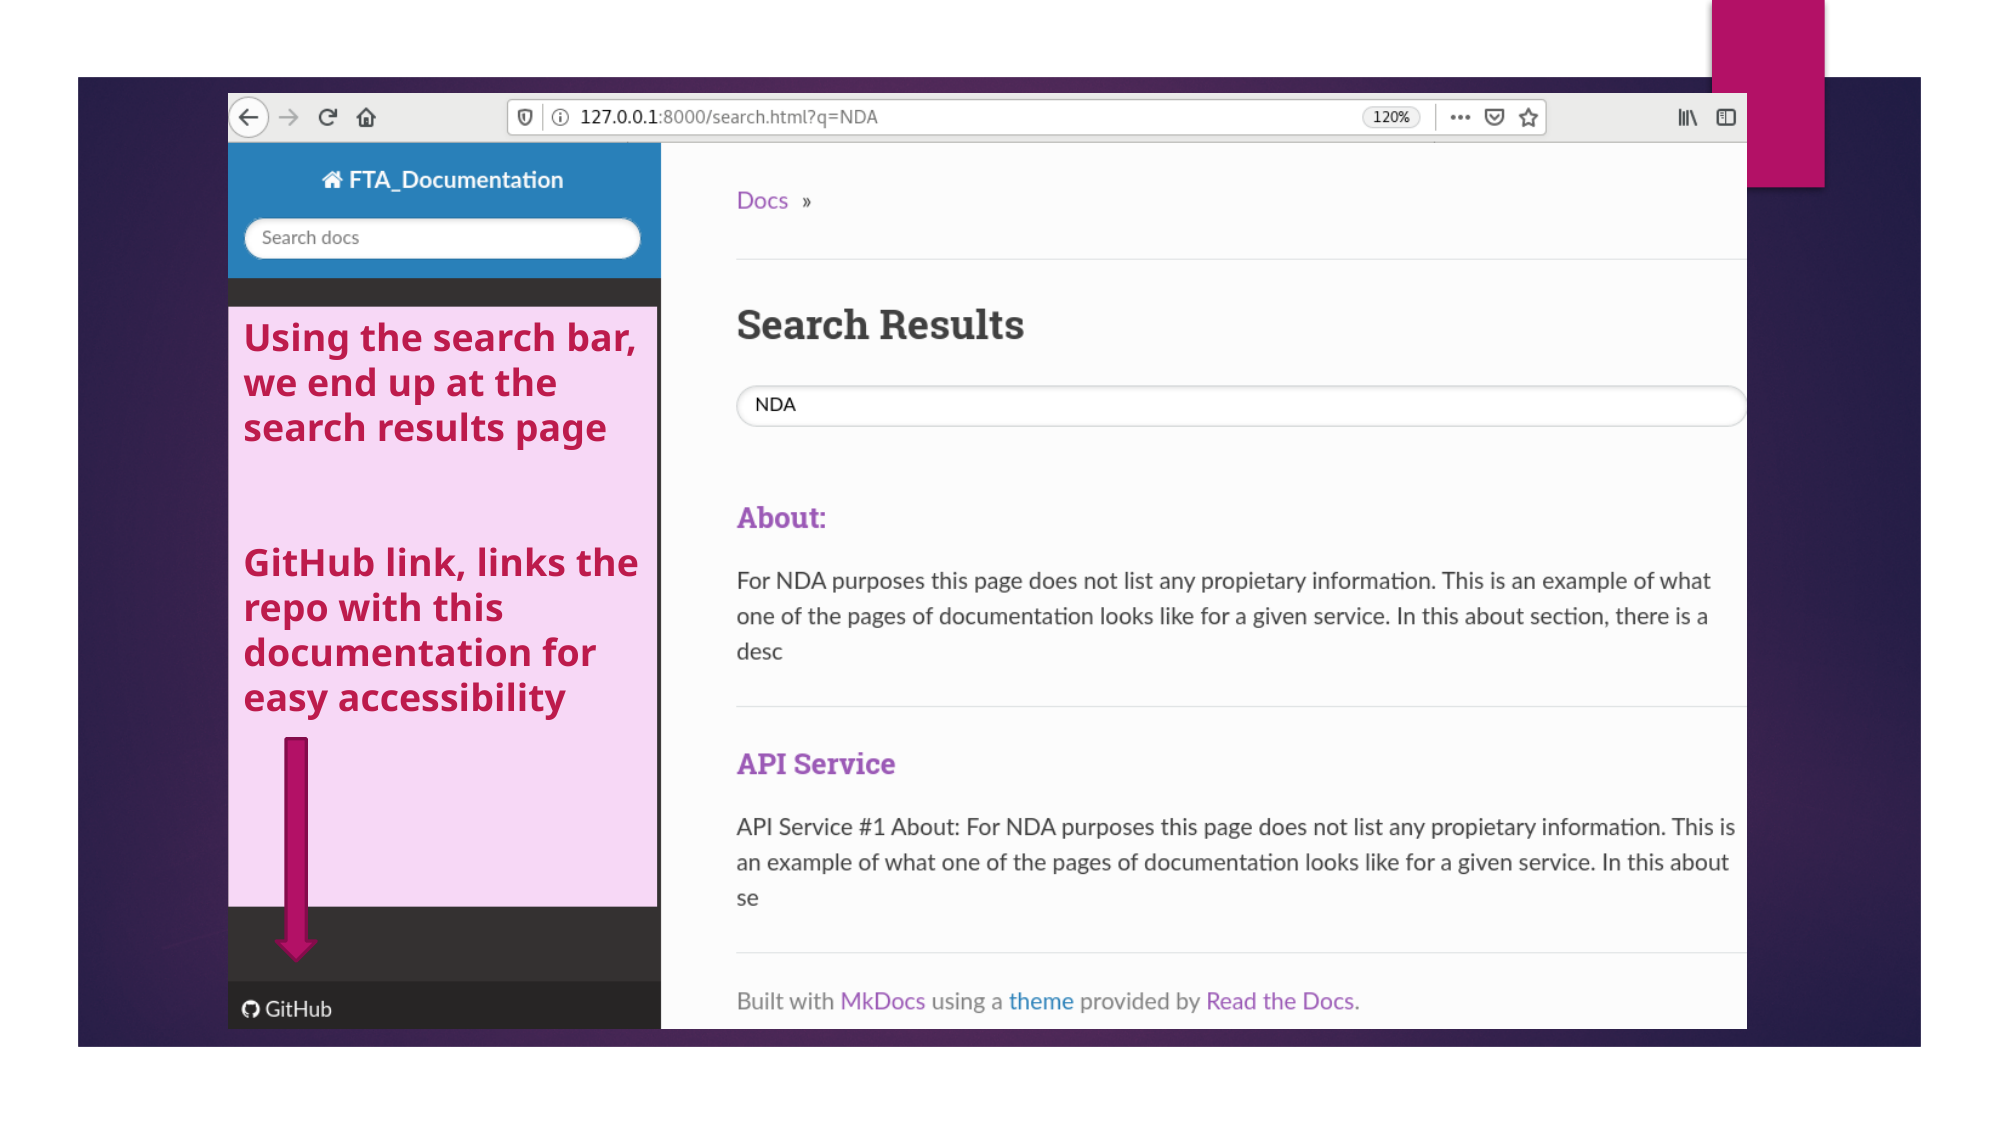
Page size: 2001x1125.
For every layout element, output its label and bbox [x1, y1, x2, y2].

text_box [228, 93, 1747, 1030]
